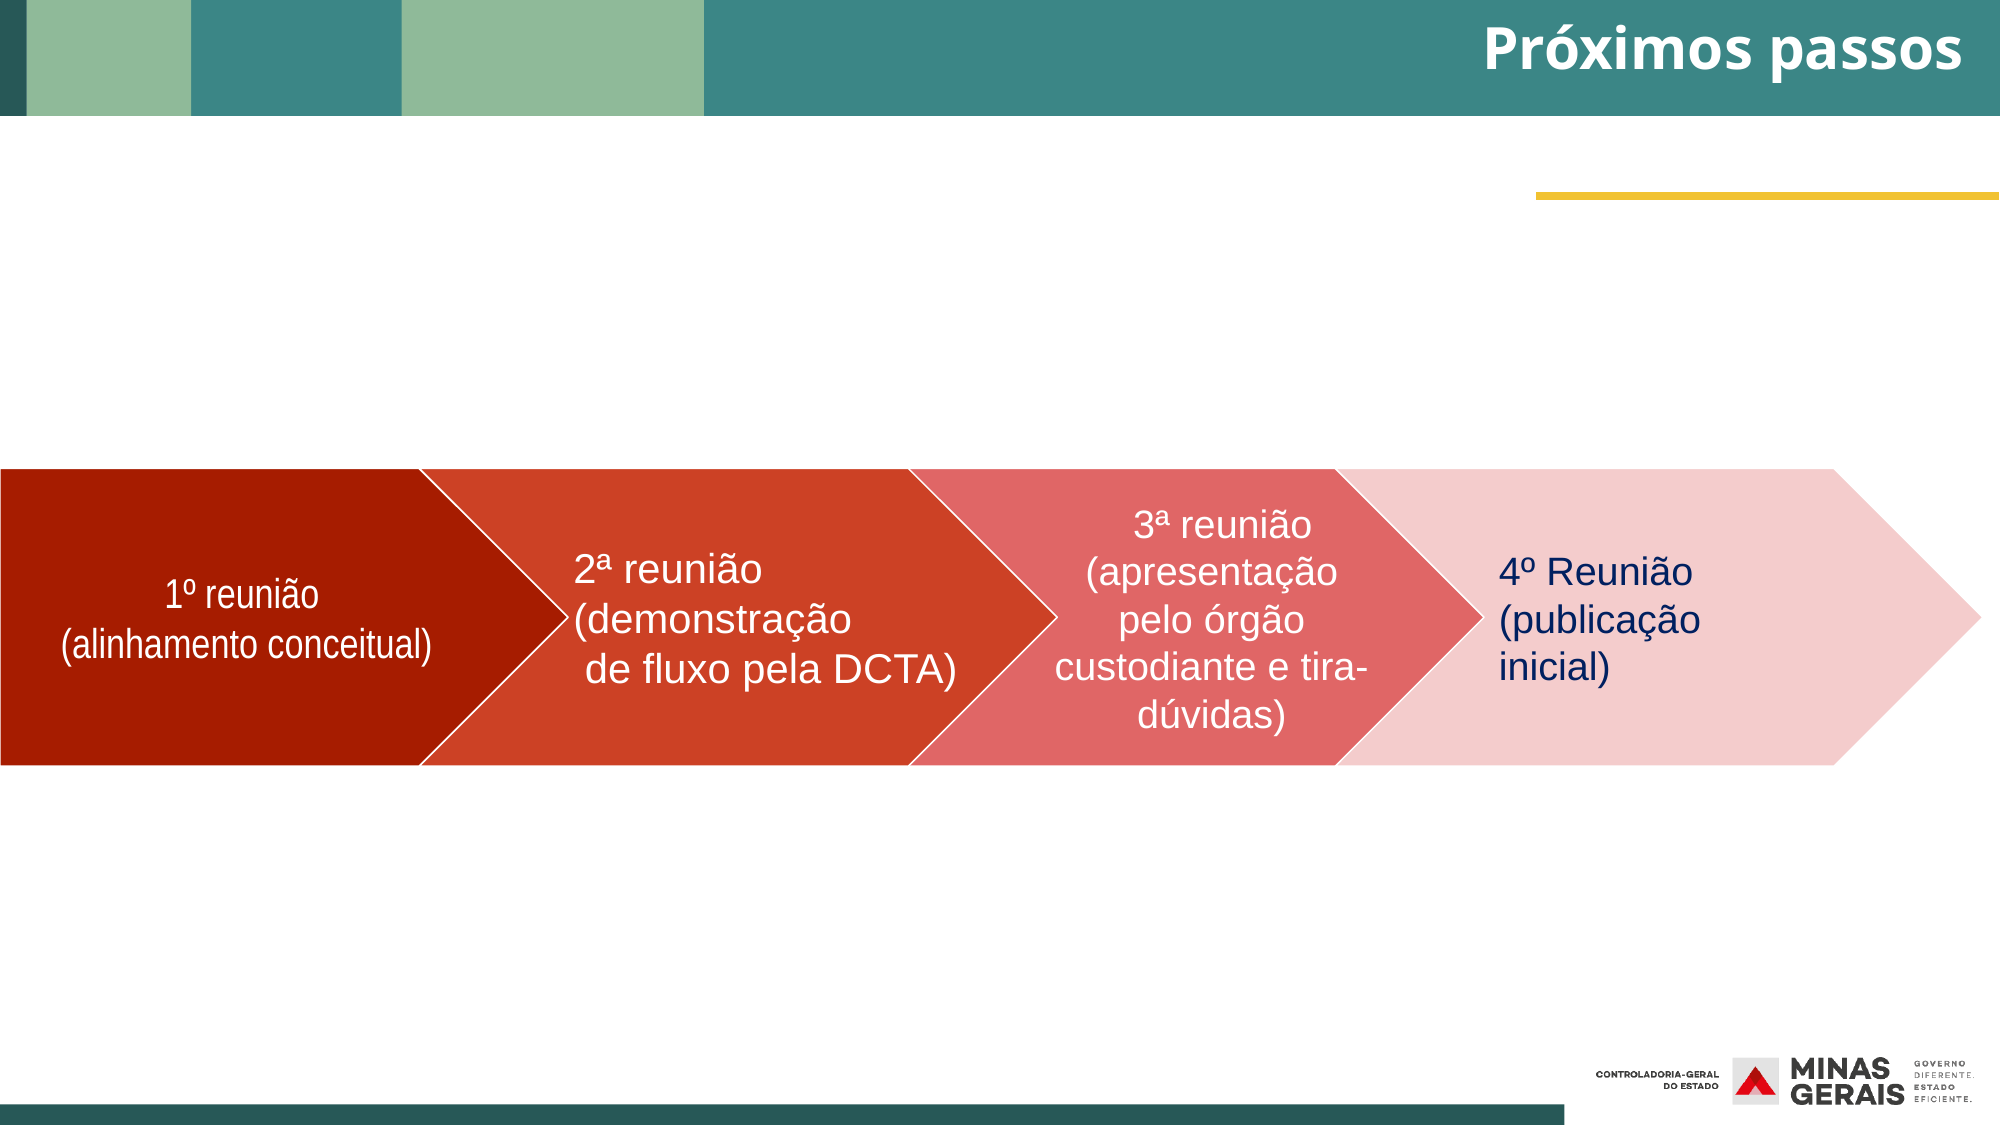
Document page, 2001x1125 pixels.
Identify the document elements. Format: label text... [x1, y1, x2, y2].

text_box 2ª reunião (demonstração de fluxo pela DCTA) [483, 526, 1041, 707]
title Próximos passos [737, 0, 1979, 90]
text_box 1º reunião (alinhamento conceitual) [0, 468, 483, 767]
text_box 4º Reunião (publicação inicial) [1335, 468, 1983, 767]
text_box [1041, 601, 1058, 634]
picture [1596, 1057, 1974, 1105]
text_box 3ª reunião (apresentação pelo órgão custodiante e tira-dúvidas) [909, 468, 1483, 767]
text_box [420, 704, 968, 767]
text_box [1534, 191, 2000, 201]
text_box [420, 468, 966, 531]
